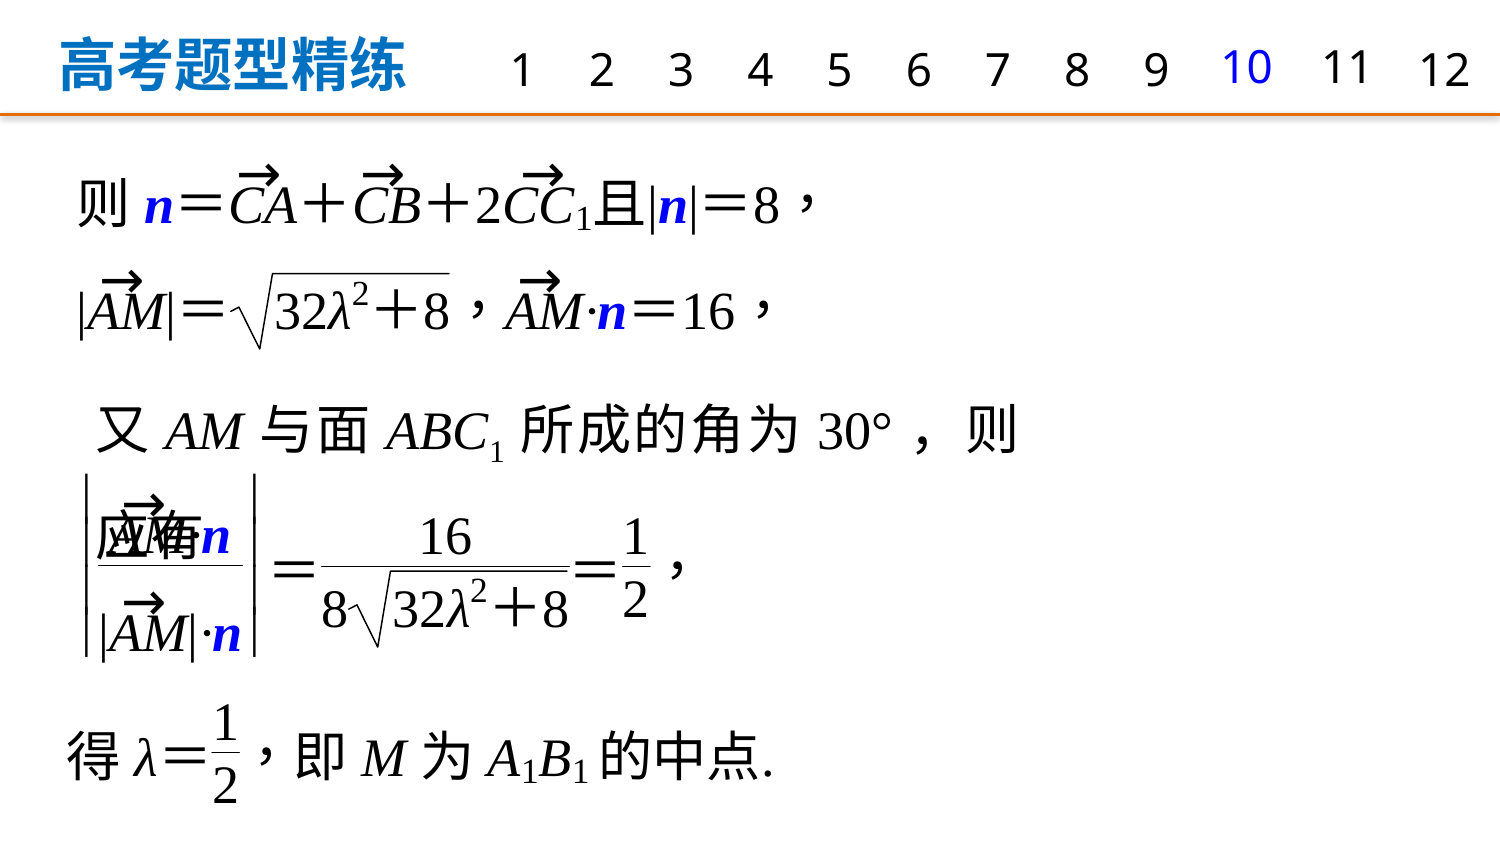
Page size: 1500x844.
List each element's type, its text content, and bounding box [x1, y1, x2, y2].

text_box 1 [488, 36, 558, 106]
text_box 3 [646, 36, 716, 106]
text_box 9 [1121, 36, 1192, 106]
text_box 4 [725, 36, 796, 106]
text_box 8 [1042, 36, 1113, 106]
text_box 又AM与面ABC1所成的角为30°，则应有 [81, 407, 1036, 467]
text_box 5 [804, 36, 875, 106]
text_box 7 [963, 36, 1033, 106]
text_box 12 [1402, 36, 1486, 106]
text_box 10 [1201, 36, 1293, 101]
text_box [76, 138, 1327, 244]
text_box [66, 690, 1318, 844]
text_box 6 [884, 36, 954, 106]
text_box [73, 468, 1325, 705]
text_box 11 [1301, 36, 1394, 101]
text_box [76, 244, 1327, 399]
text_box 2 [567, 36, 637, 106]
text_box 高考题型精练 [43, 20, 423, 105]
